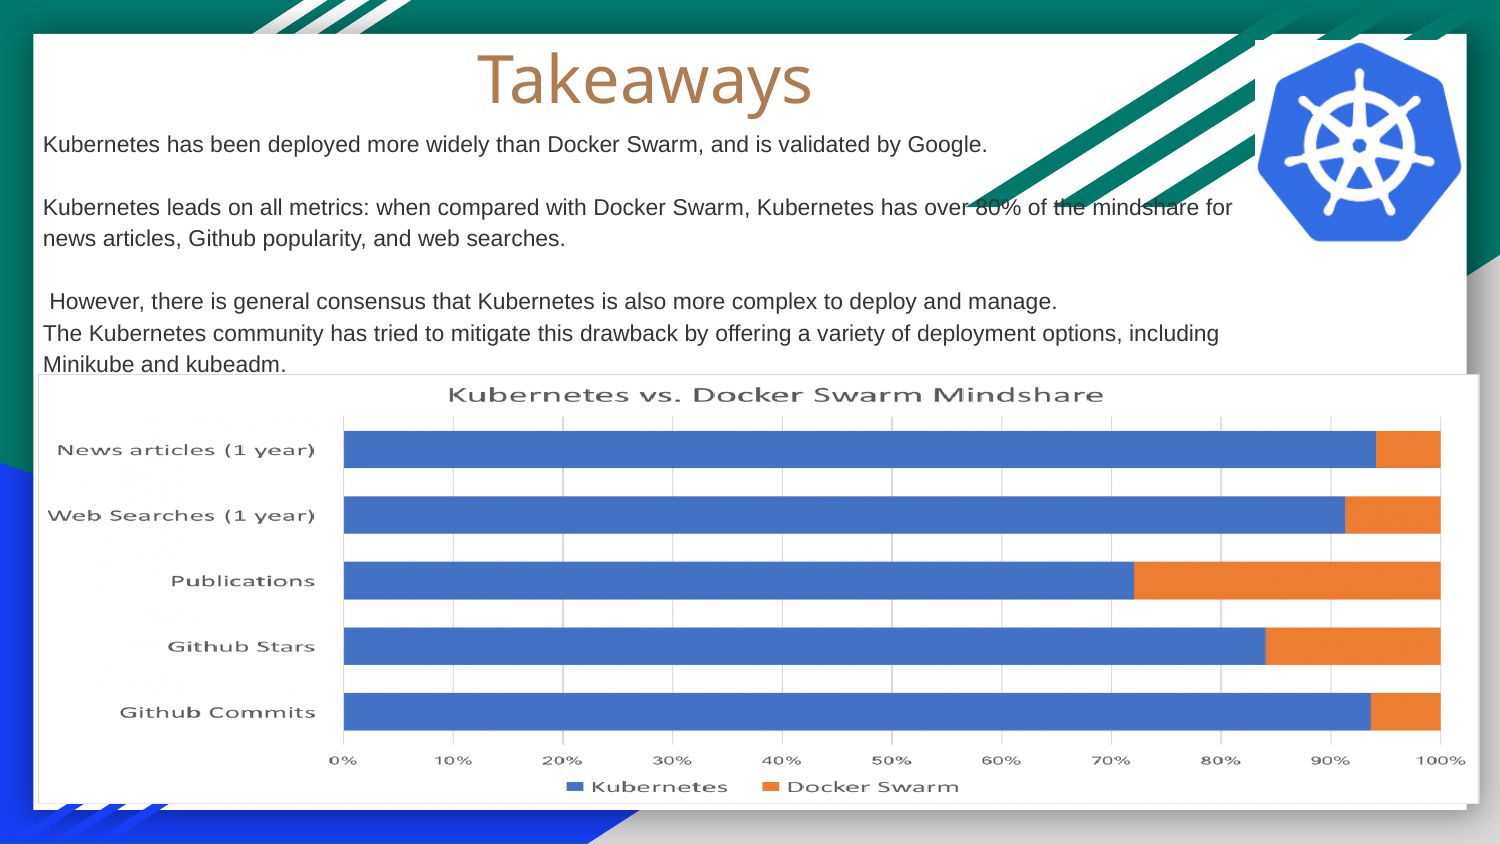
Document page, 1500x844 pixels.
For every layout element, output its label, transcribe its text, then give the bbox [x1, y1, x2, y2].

picture [1255, 39, 1466, 245]
title Takeaways Kubernetes has been deployed more widely than Docker Swarm, and is validated by Google. Kubernetes leads on all metrics: when compared with Docker Swarm, Kubernetes has over 80% of the mindshare for news articles, Github popularity, and web searches. However, there is general consensus that Kubernetes is also more complex to deploy and manage. The Kubernetes community has tried to mitigate this drawback by offering a variety of deployment options, including Minikube and kubeadm. [27, 0, 1264, 395]
picture [38, 374, 1481, 804]
